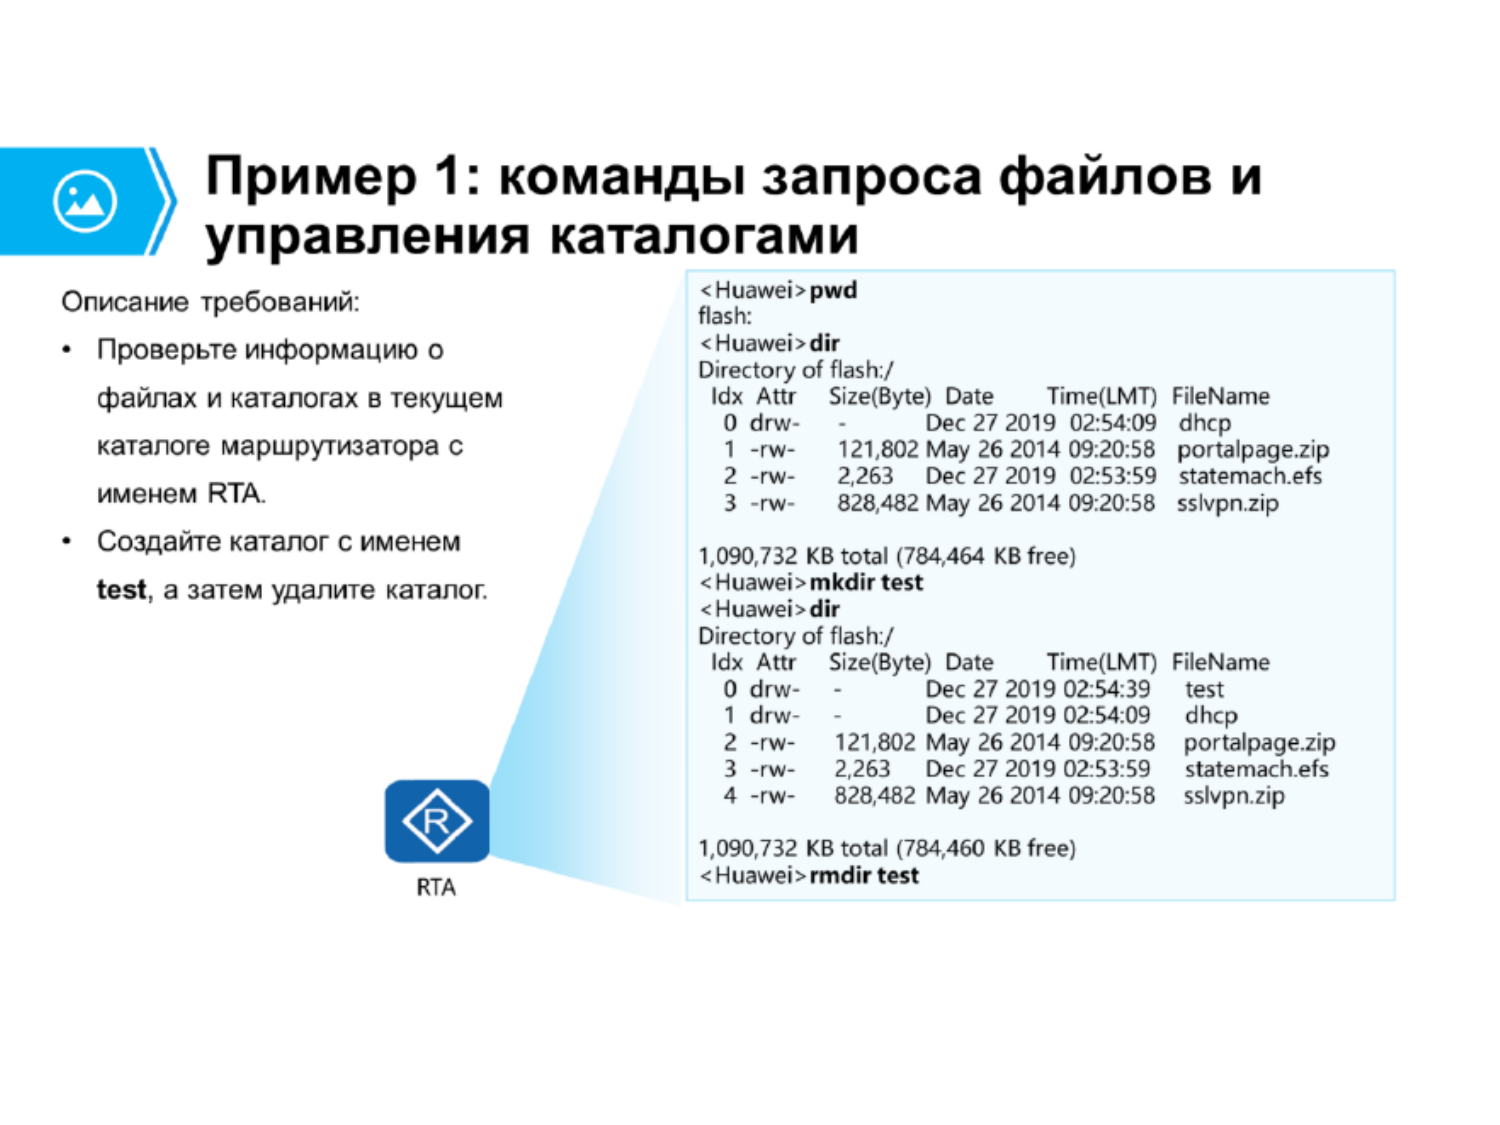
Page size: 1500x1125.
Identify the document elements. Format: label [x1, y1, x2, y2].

list [0, 118, 1500, 915]
